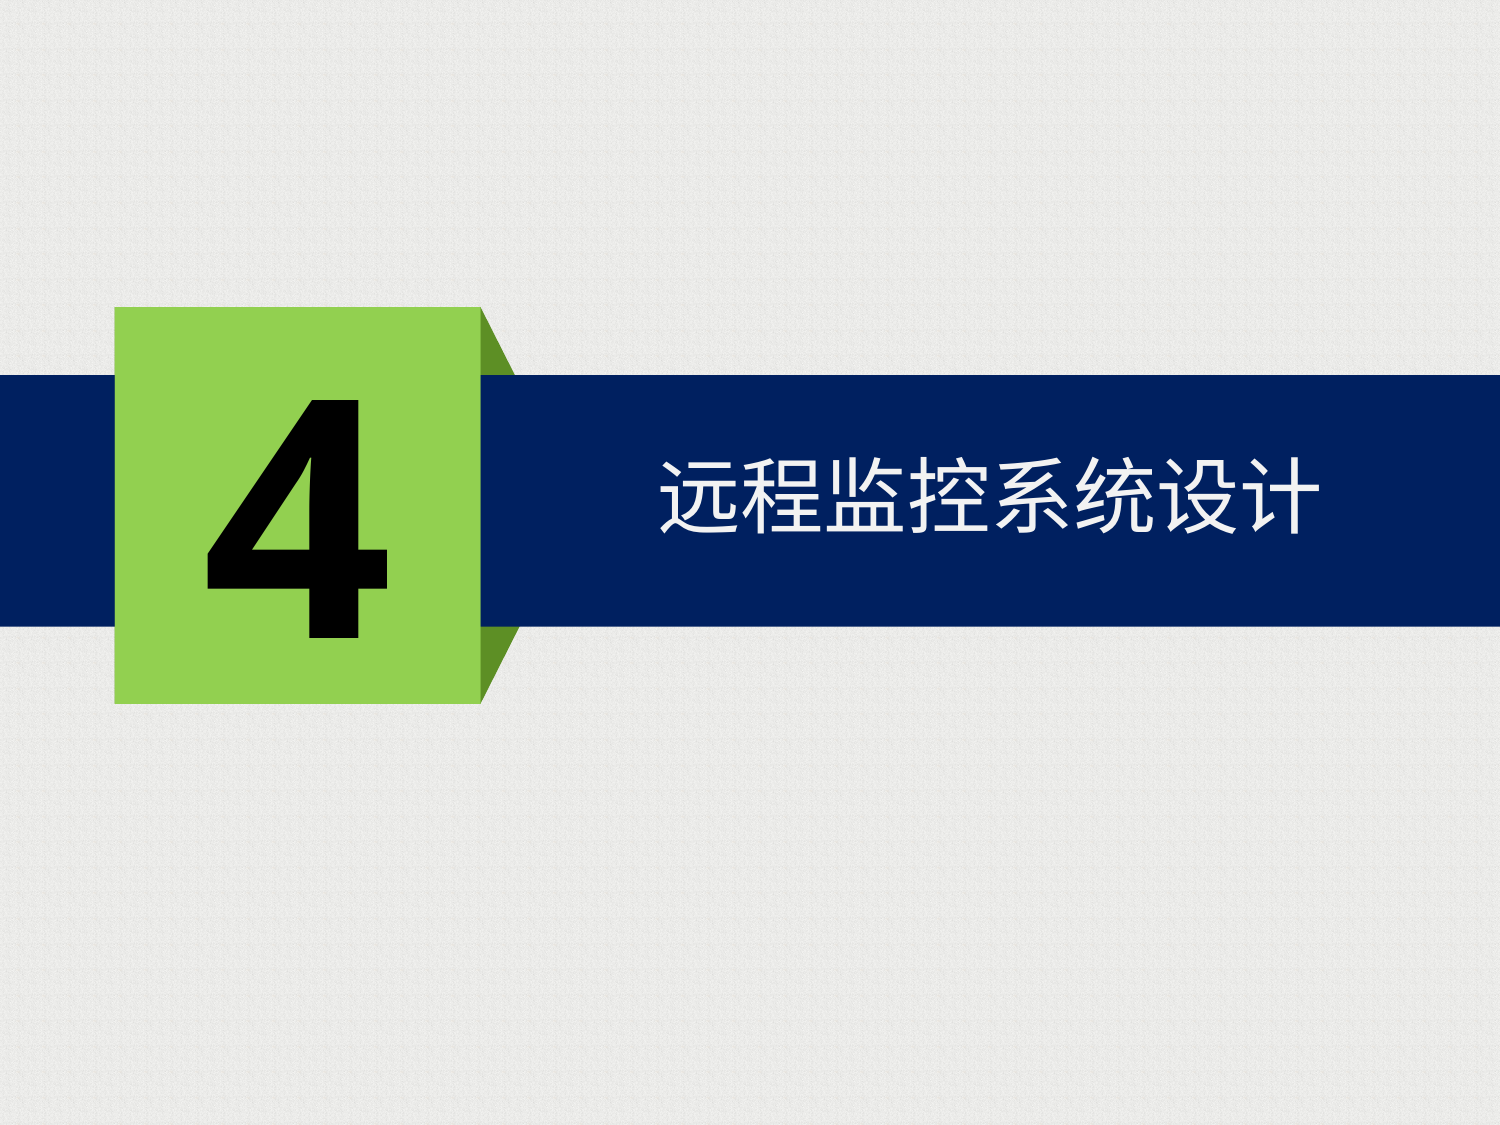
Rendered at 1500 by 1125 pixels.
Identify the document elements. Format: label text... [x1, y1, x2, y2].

picture [0, 627, 1500, 1125]
title 远程监控系统设计 [481, 375, 1500, 627]
list 4 [114, 307, 481, 704]
picture [0, 0, 1500, 375]
